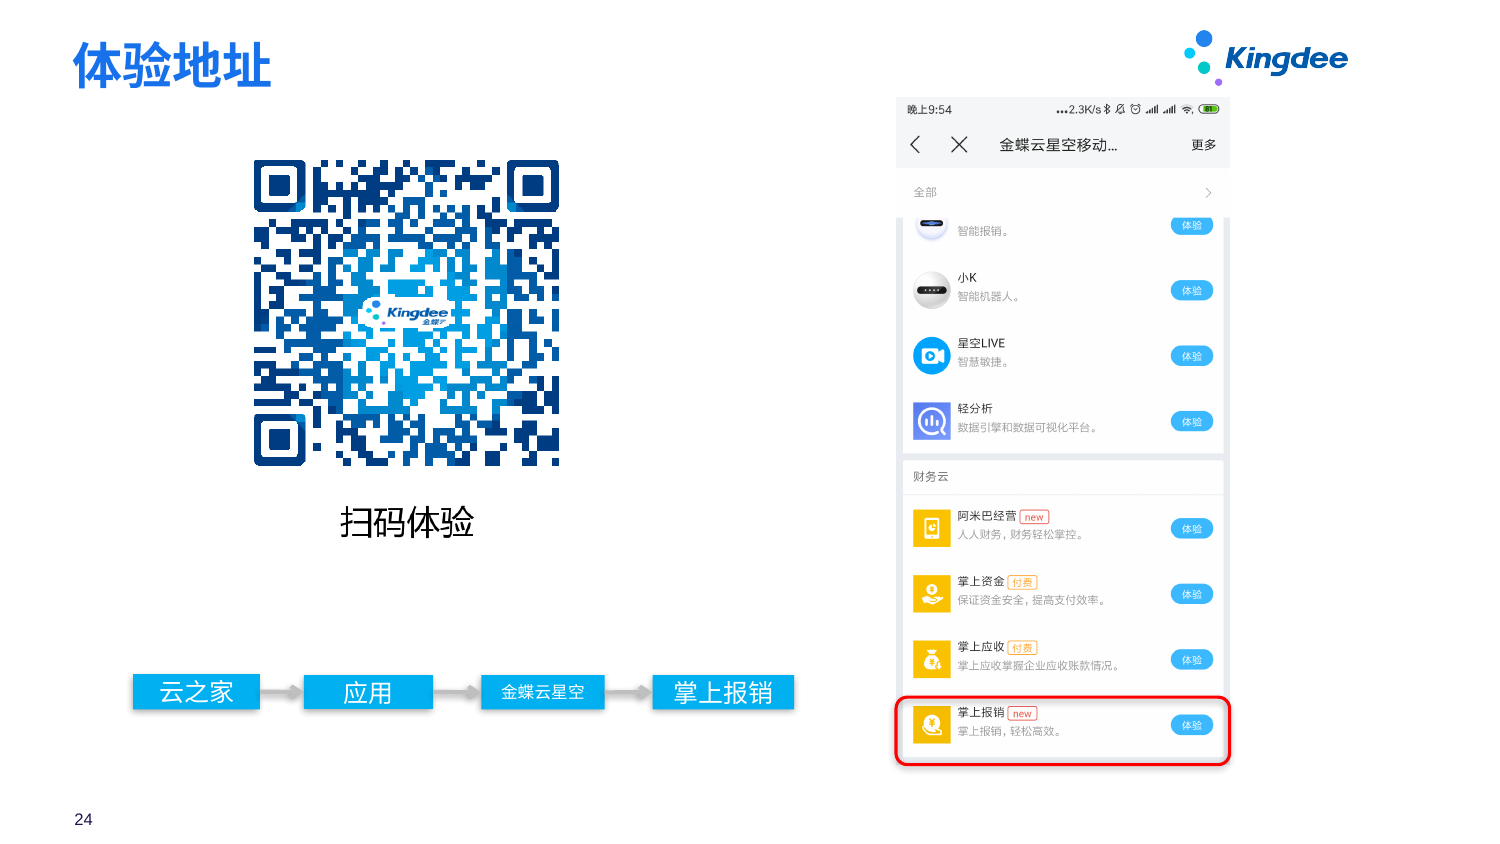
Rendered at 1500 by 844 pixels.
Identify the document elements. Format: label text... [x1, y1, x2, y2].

text_box 掌上报销 [652, 674, 795, 710]
picture [1184, 30, 1354, 34]
text_box 云之家 [132, 673, 261, 710]
text_box 应用 [303, 674, 434, 710]
picture [895, 97, 1230, 766]
text_box 金蝶云星空 [481, 674, 605, 710]
text_box 体验地址 [72, 34, 1452, 121]
picture [238, 145, 575, 581]
